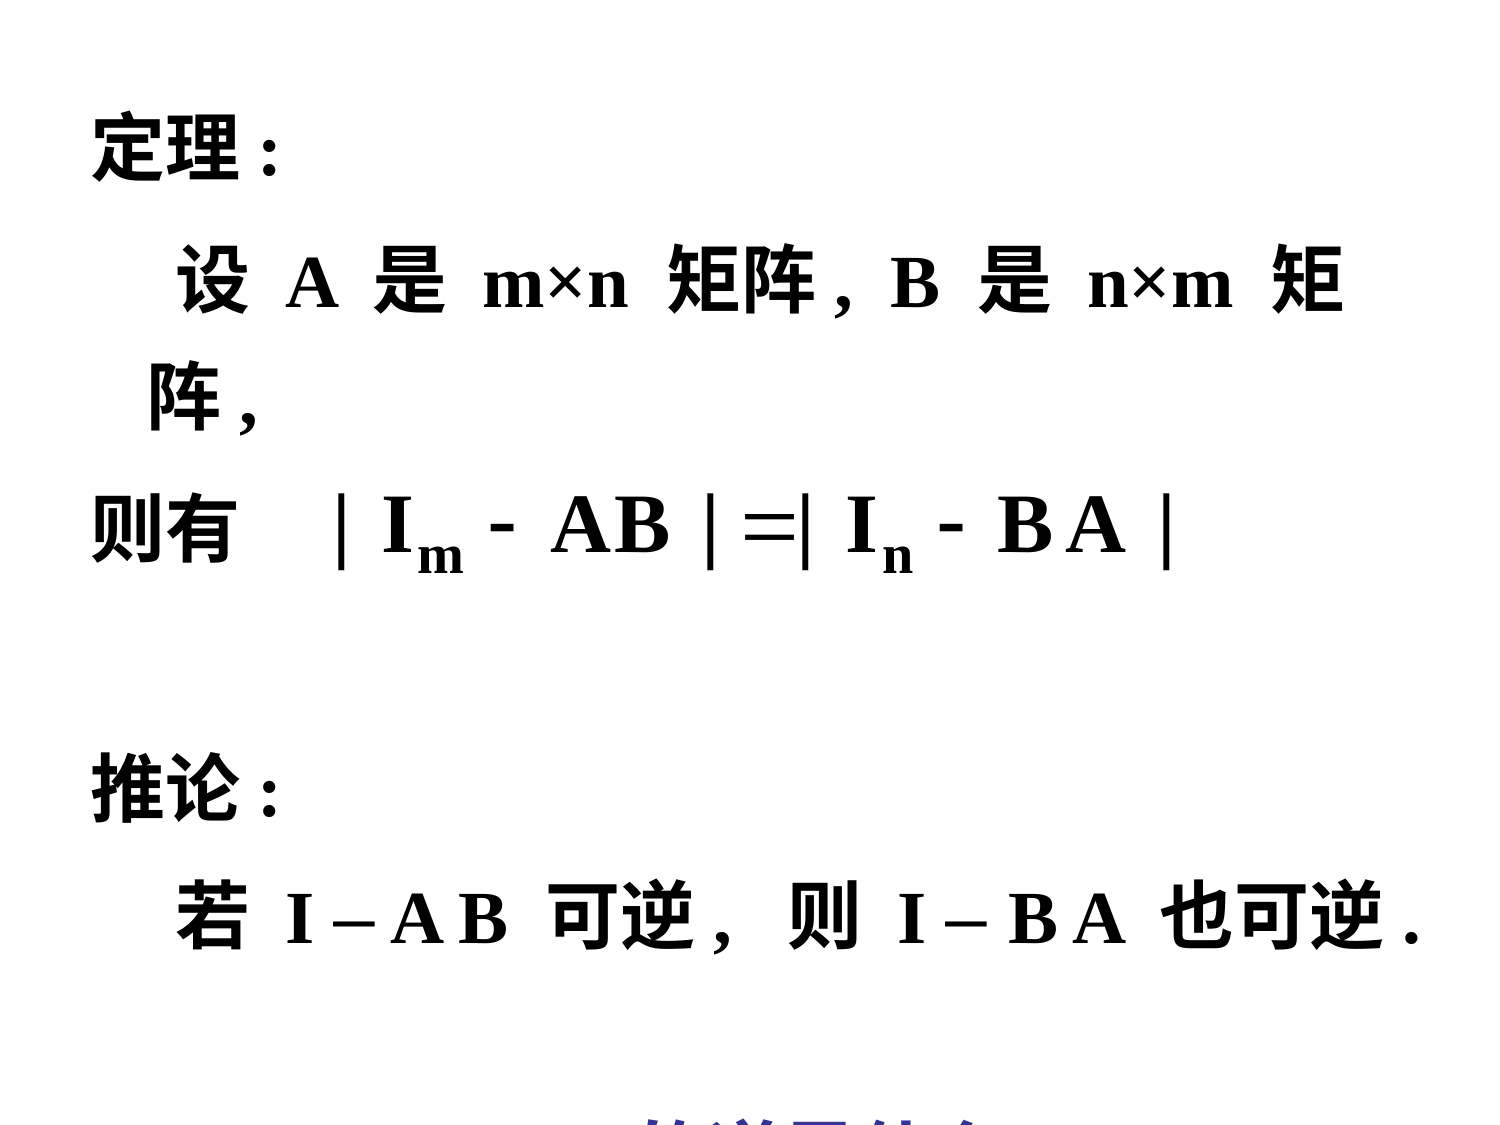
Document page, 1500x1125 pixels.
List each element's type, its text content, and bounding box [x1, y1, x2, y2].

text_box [324, 467, 1184, 588]
list 定理: 设 A 是 m×n 矩阵, B 是 n×m 矩阵, 则有 推论: 若 I – A B 可逆, 则 I – B A 也可逆. I – B A 的逆是什么? [75, 66, 1425, 1035]
